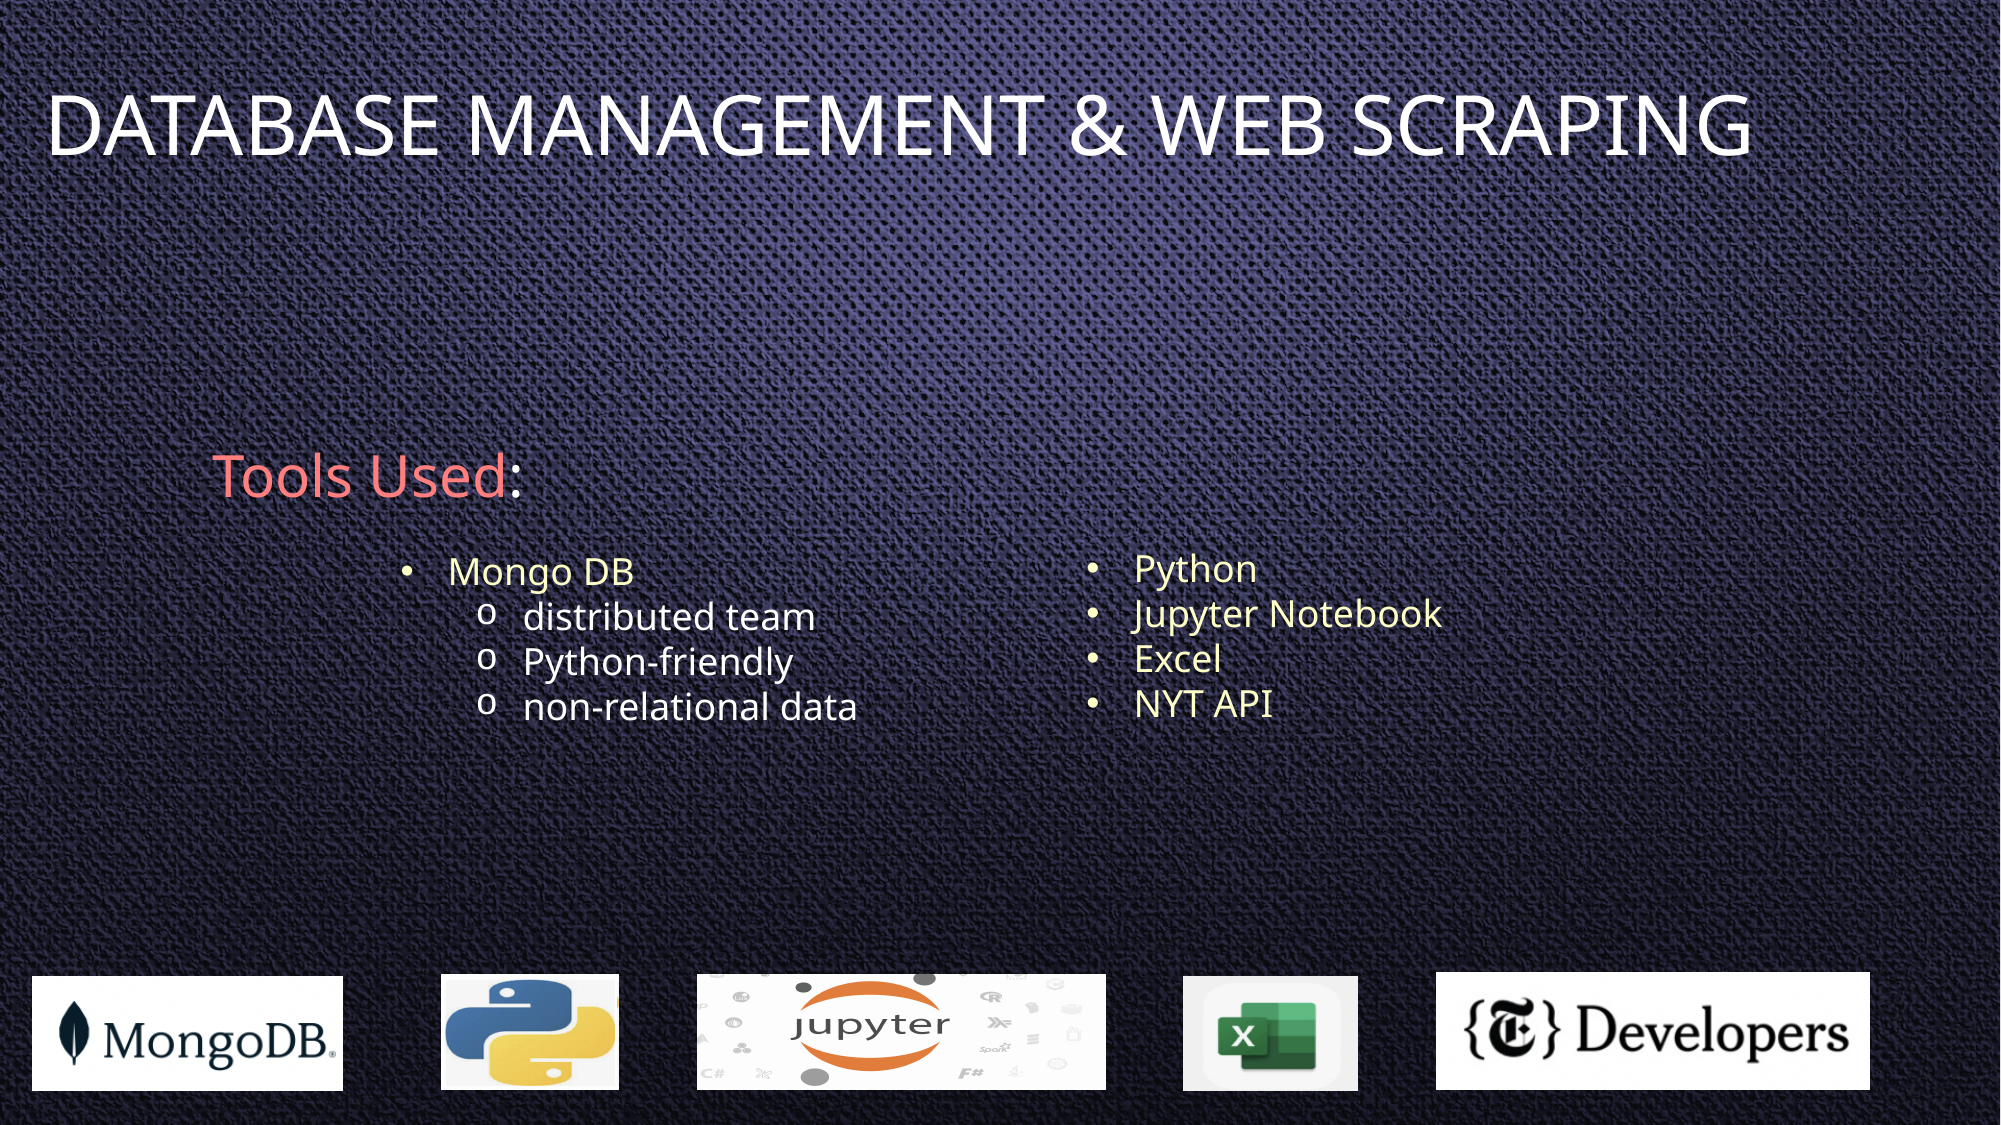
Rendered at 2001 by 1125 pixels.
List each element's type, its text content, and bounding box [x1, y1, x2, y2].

text_box Tools Used: [197, 431, 1198, 516]
picture [1435, 972, 1870, 1090]
picture [1183, 975, 1359, 1091]
title Database management & Web scraping [29, 0, 1893, 279]
picture [697, 974, 1106, 1090]
text_box Mongo DB distributed team Python-friendly non-relational data [385, 516, 1009, 780]
picture [440, 974, 620, 1090]
text_box Python Jupyter Notebook Excel NYT API [1071, 537, 1695, 778]
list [31, 975, 343, 1091]
